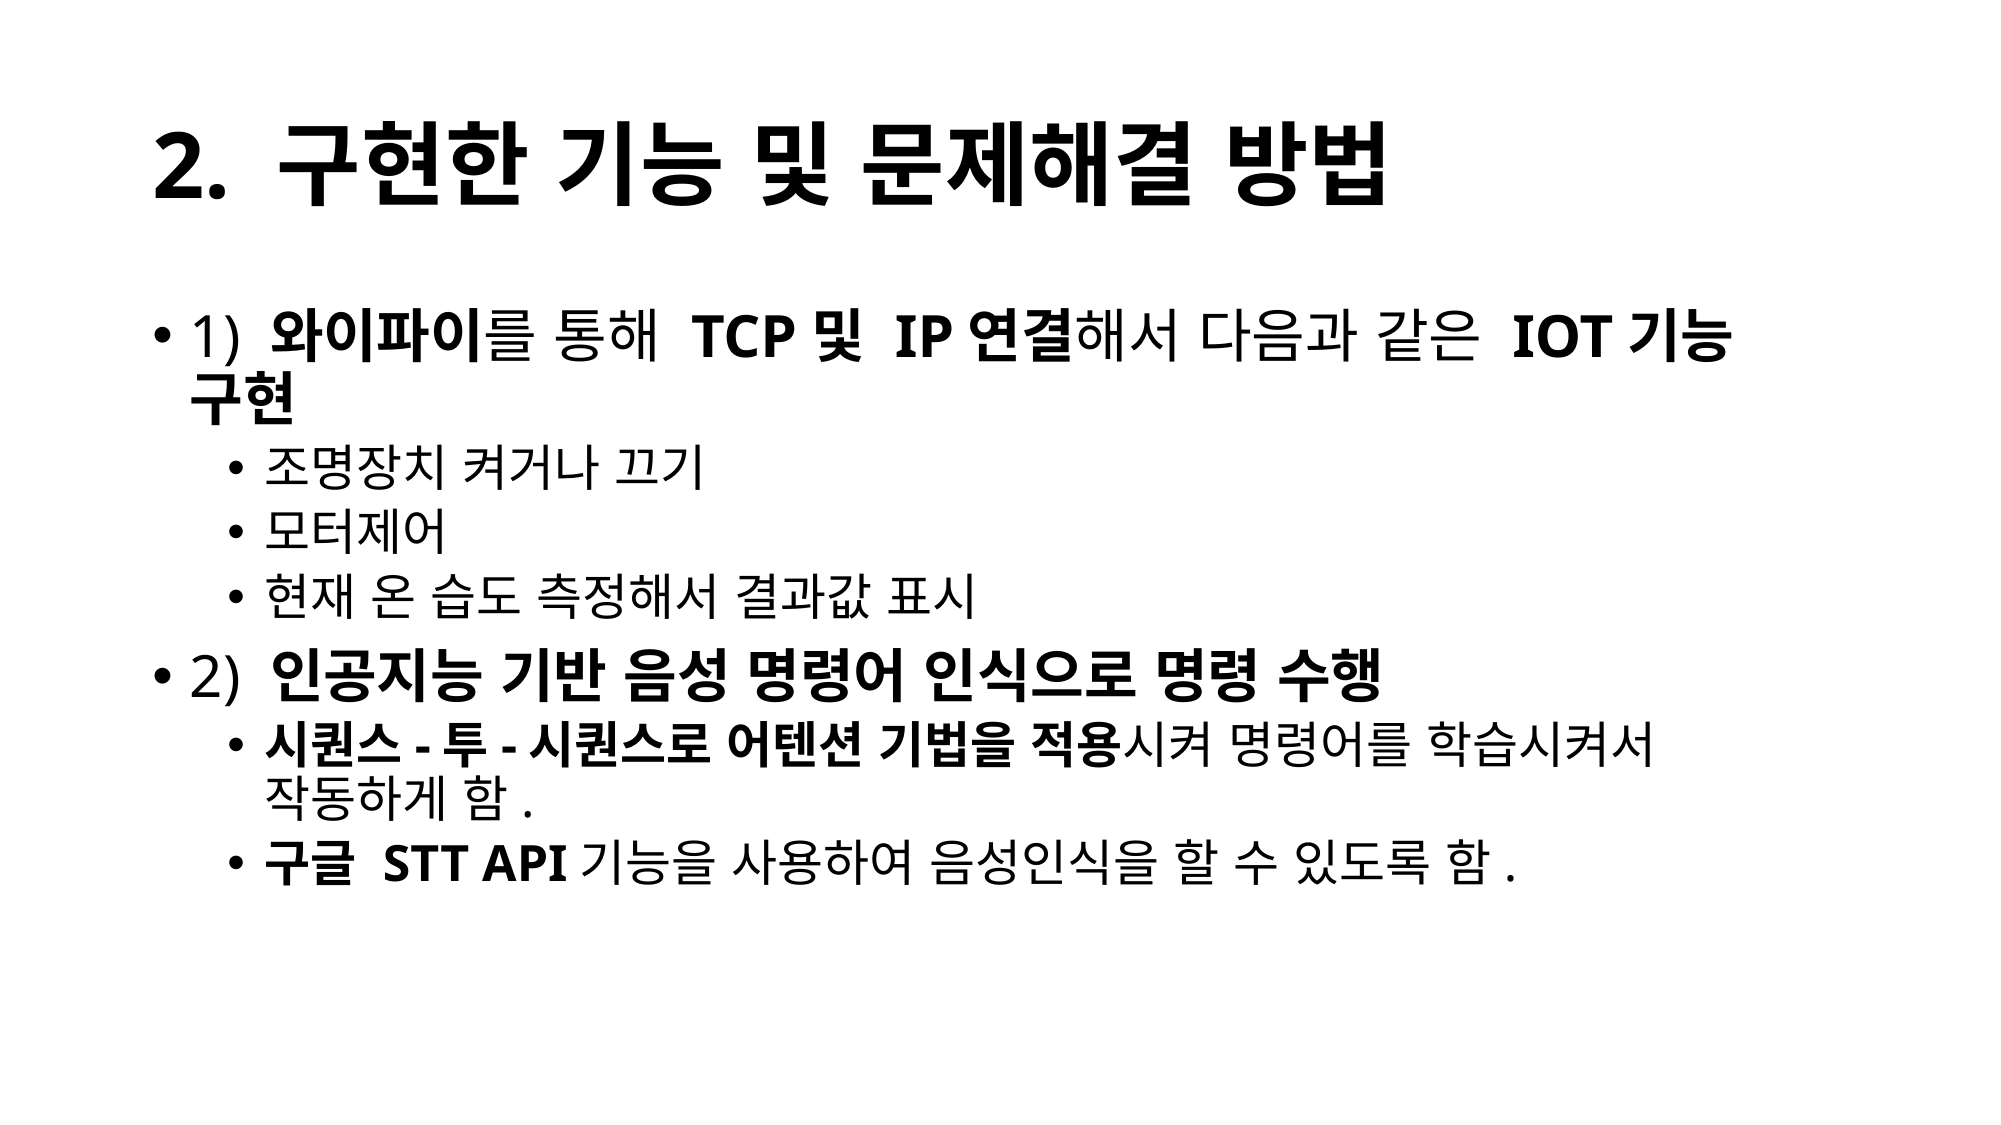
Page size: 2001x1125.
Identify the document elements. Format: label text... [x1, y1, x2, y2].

list 1) 와이파이를 통해 TCP및 IP연결해서 다음과 같은 IOT기능 구현 조명장치 켜거나 끄기 모터제어 현재 온 습도 측정해서 결과값 표시 2) 인공지능 기반 음성 명령어 인식으로 명령 수행 시퀀스-투-시퀀스로 어텐션 기법을 적용시켜 명령어를 학습시켜서 작동하게 함. 구글 STT API기능을 사용하여 음성인식을 할 수 있도록 함. [137, 299, 1863, 1014]
title 2. 구현한 기능 및 문제해결 방법 [137, 59, 1863, 278]
